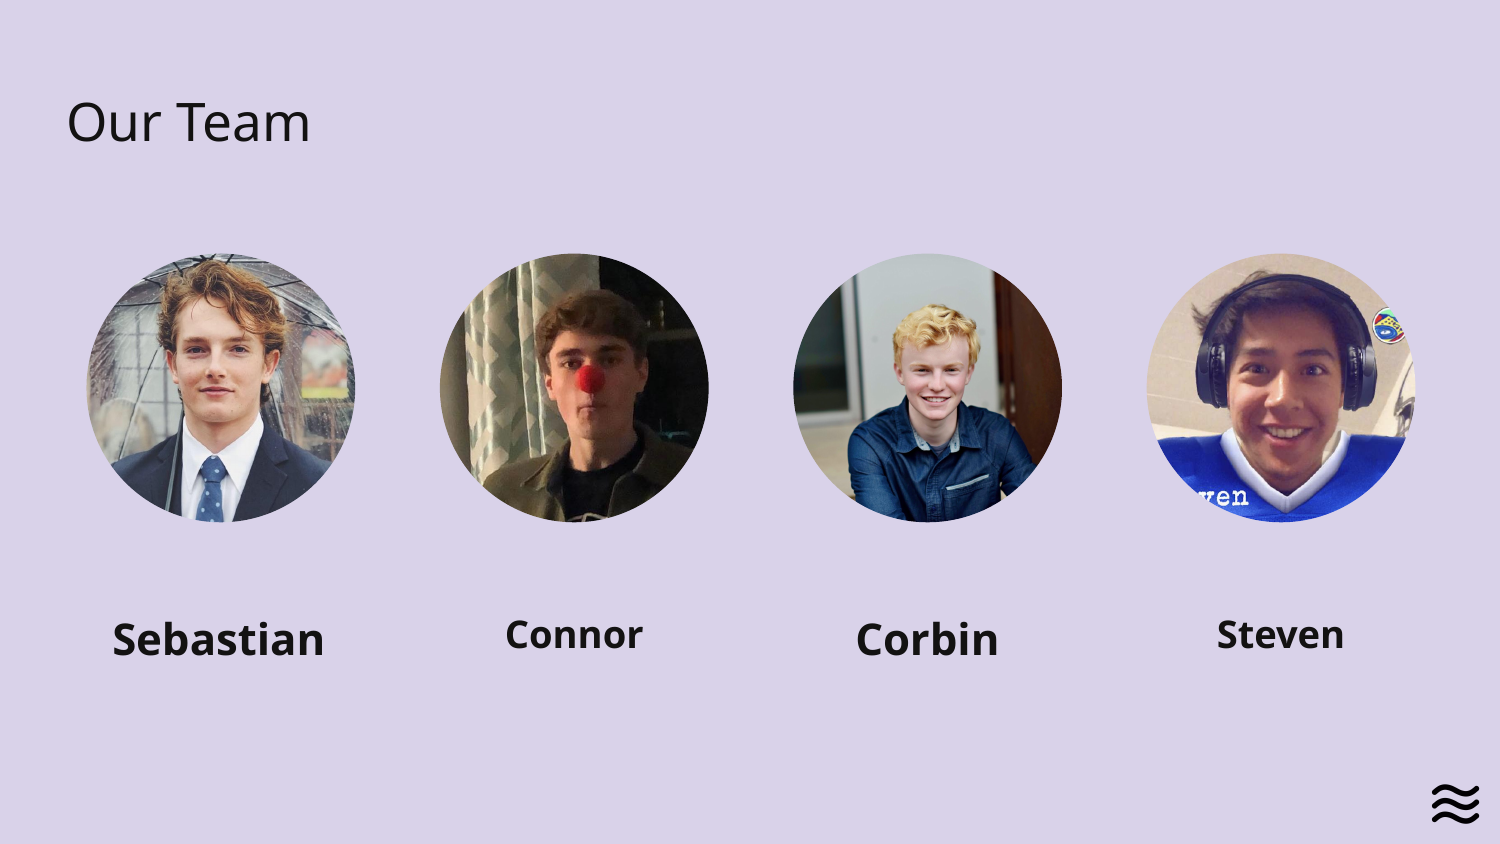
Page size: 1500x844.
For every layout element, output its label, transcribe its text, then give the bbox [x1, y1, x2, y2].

picture [1146, 253, 1416, 523]
list Connor [398, 589, 751, 672]
title Our Team [51, 72, 1449, 167]
picture [86, 253, 356, 523]
list Corbin [751, 589, 1104, 672]
picture [439, 253, 709, 523]
list Steven [1104, 589, 1458, 672]
picture [1426, 780, 1485, 831]
list Sebastian [42, 589, 396, 672]
picture [793, 253, 1063, 523]
